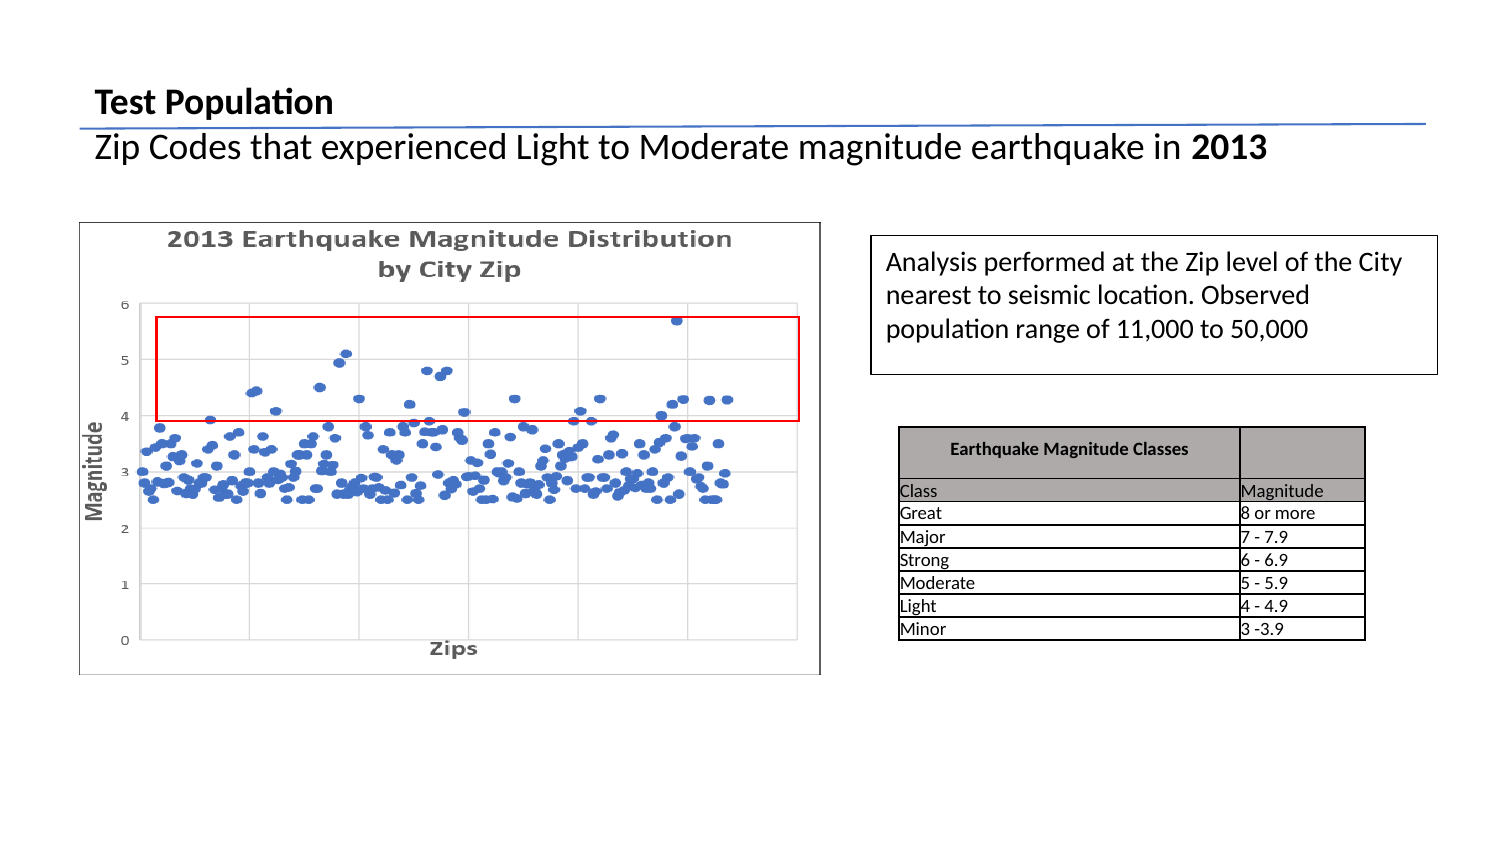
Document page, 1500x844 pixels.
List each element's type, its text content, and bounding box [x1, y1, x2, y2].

picture [79, 222, 822, 675]
table_cell Minor [900, 618, 1239, 639]
table_cell Moderate [900, 572, 1239, 593]
table_cell Great [900, 502, 1239, 524]
text_box Test Population Zip Codes that experienced Light to Moderate magnitude earthquake in 2013 [79, 137, 1334, 184]
table_cell 7 - 7.9 [1241, 526, 1364, 547]
table_header Earthquake Magnitude Classes [900, 428, 1239, 478]
table_cell Magnitude [1241, 479, 1364, 501]
text_box Test Population Zip Codes that experienced Light to Moderate magnitude earthquake in 2013 [79, 69, 1334, 123]
table_cell 8 or more [1241, 502, 1364, 524]
table_cell 6 - 6.9 [1241, 549, 1364, 570]
table_header [1241, 428, 1364, 478]
text_box Analysis performed at the Zip level of the City nearest to seismic location. Observed population range of 11,000 to 50,000 [870, 235, 1438, 375]
table_cell Strong [900, 549, 1239, 570]
table_cell 5 - 5.9 [1241, 572, 1364, 593]
table_cell 4 - 4.9 [1241, 595, 1364, 616]
table_cell Light [900, 595, 1239, 616]
table_cell Major [900, 526, 1239, 547]
table_cell Class [900, 479, 1239, 501]
table_cell 3 -3.9 [1241, 618, 1364, 639]
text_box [79, 123, 1426, 129]
